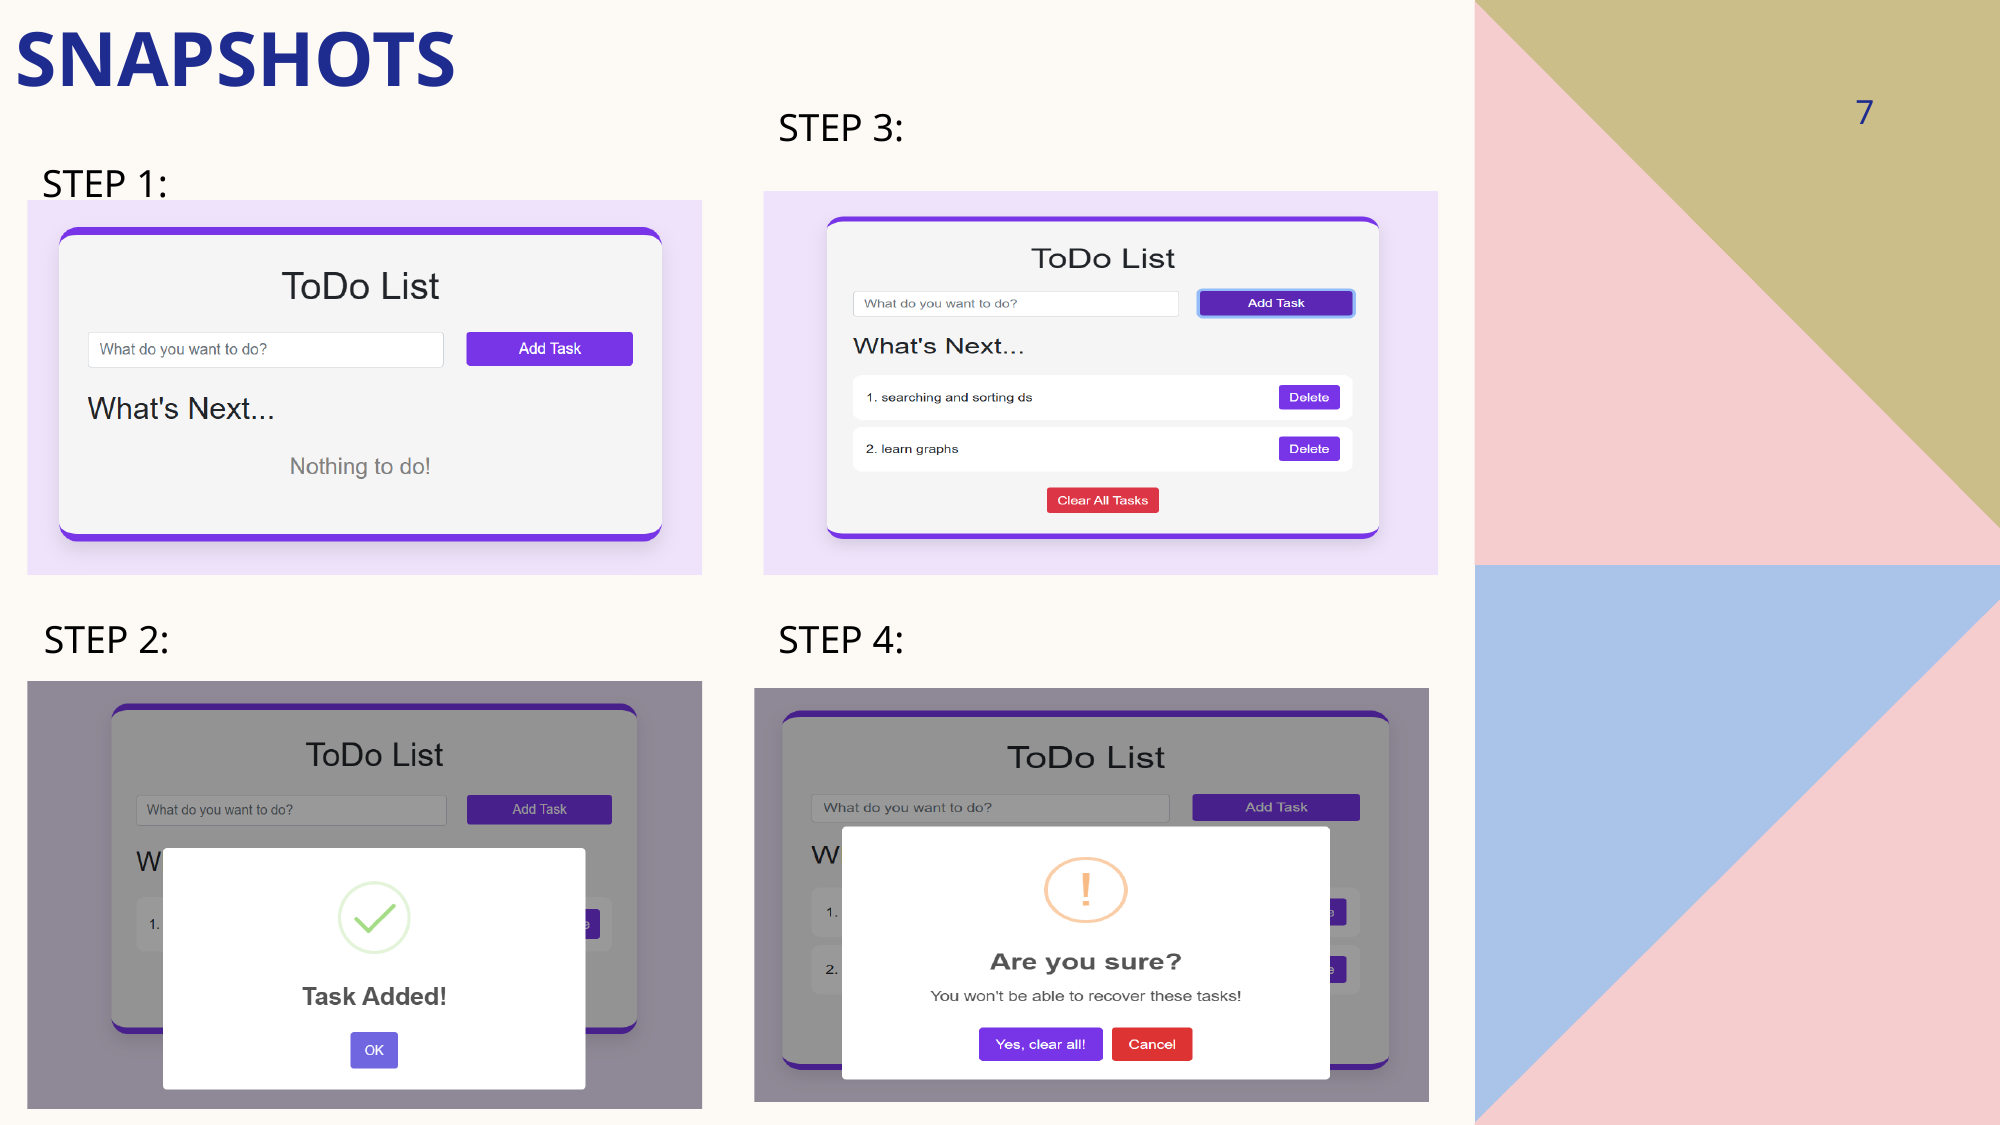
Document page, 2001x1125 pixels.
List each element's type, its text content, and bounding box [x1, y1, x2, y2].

picture [754, 688, 1429, 1102]
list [27, 681, 703, 1109]
text_box STEP 3: [763, 96, 1415, 157]
slide_number 7 [1712, 75, 1875, 153]
picture [27, 200, 703, 575]
text_box STEP 2: [0, 608, 703, 668]
text_box STEP 4: [763, 608, 1439, 668]
text_box STEP 1: [27, 152, 679, 200]
title SNAPSHOTS [0, 16, 1429, 192]
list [763, 191, 1439, 575]
